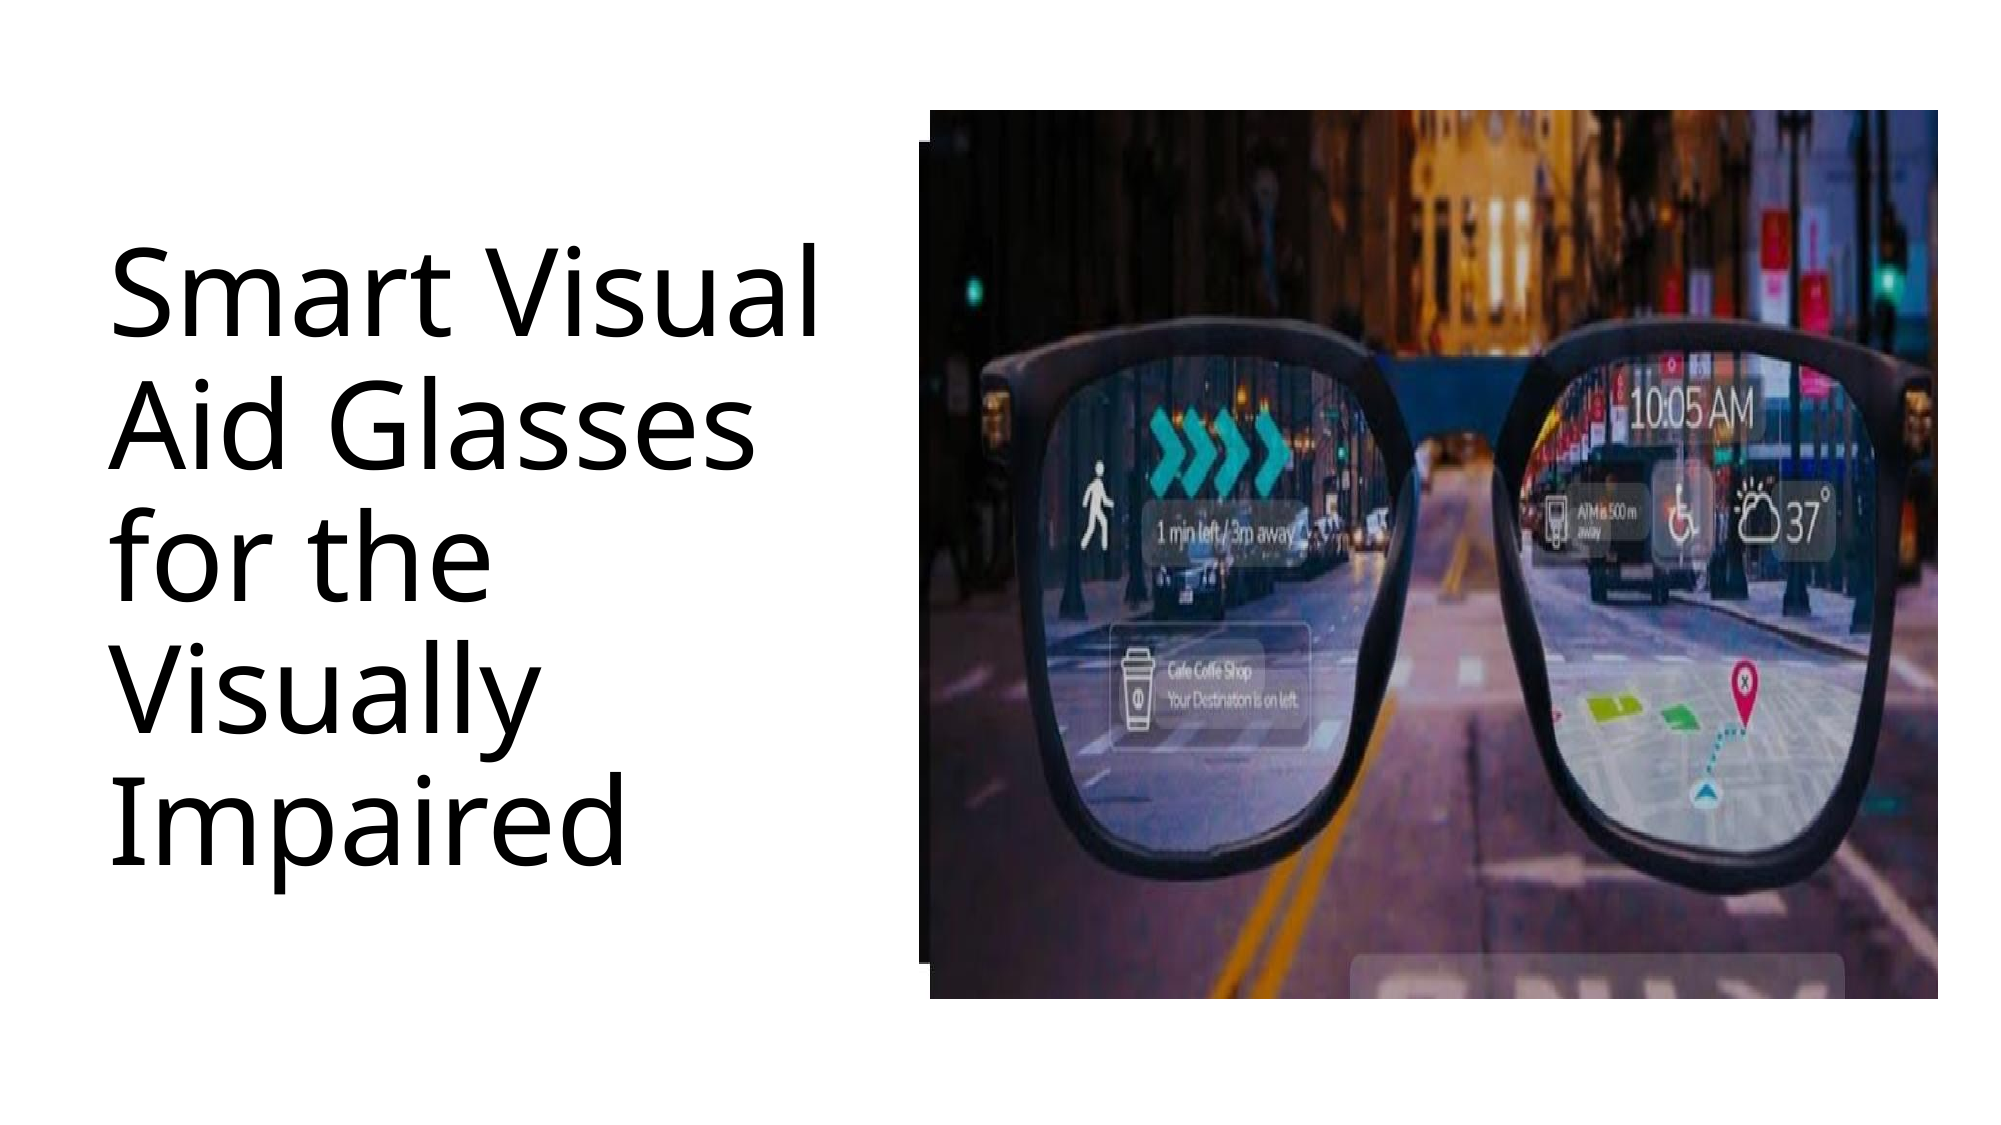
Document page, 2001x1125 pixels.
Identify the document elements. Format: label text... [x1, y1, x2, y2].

picture [919, 110, 1938, 999]
title Smart Visual Aid Glasses for the Visually Impaired [93, 87, 920, 904]
